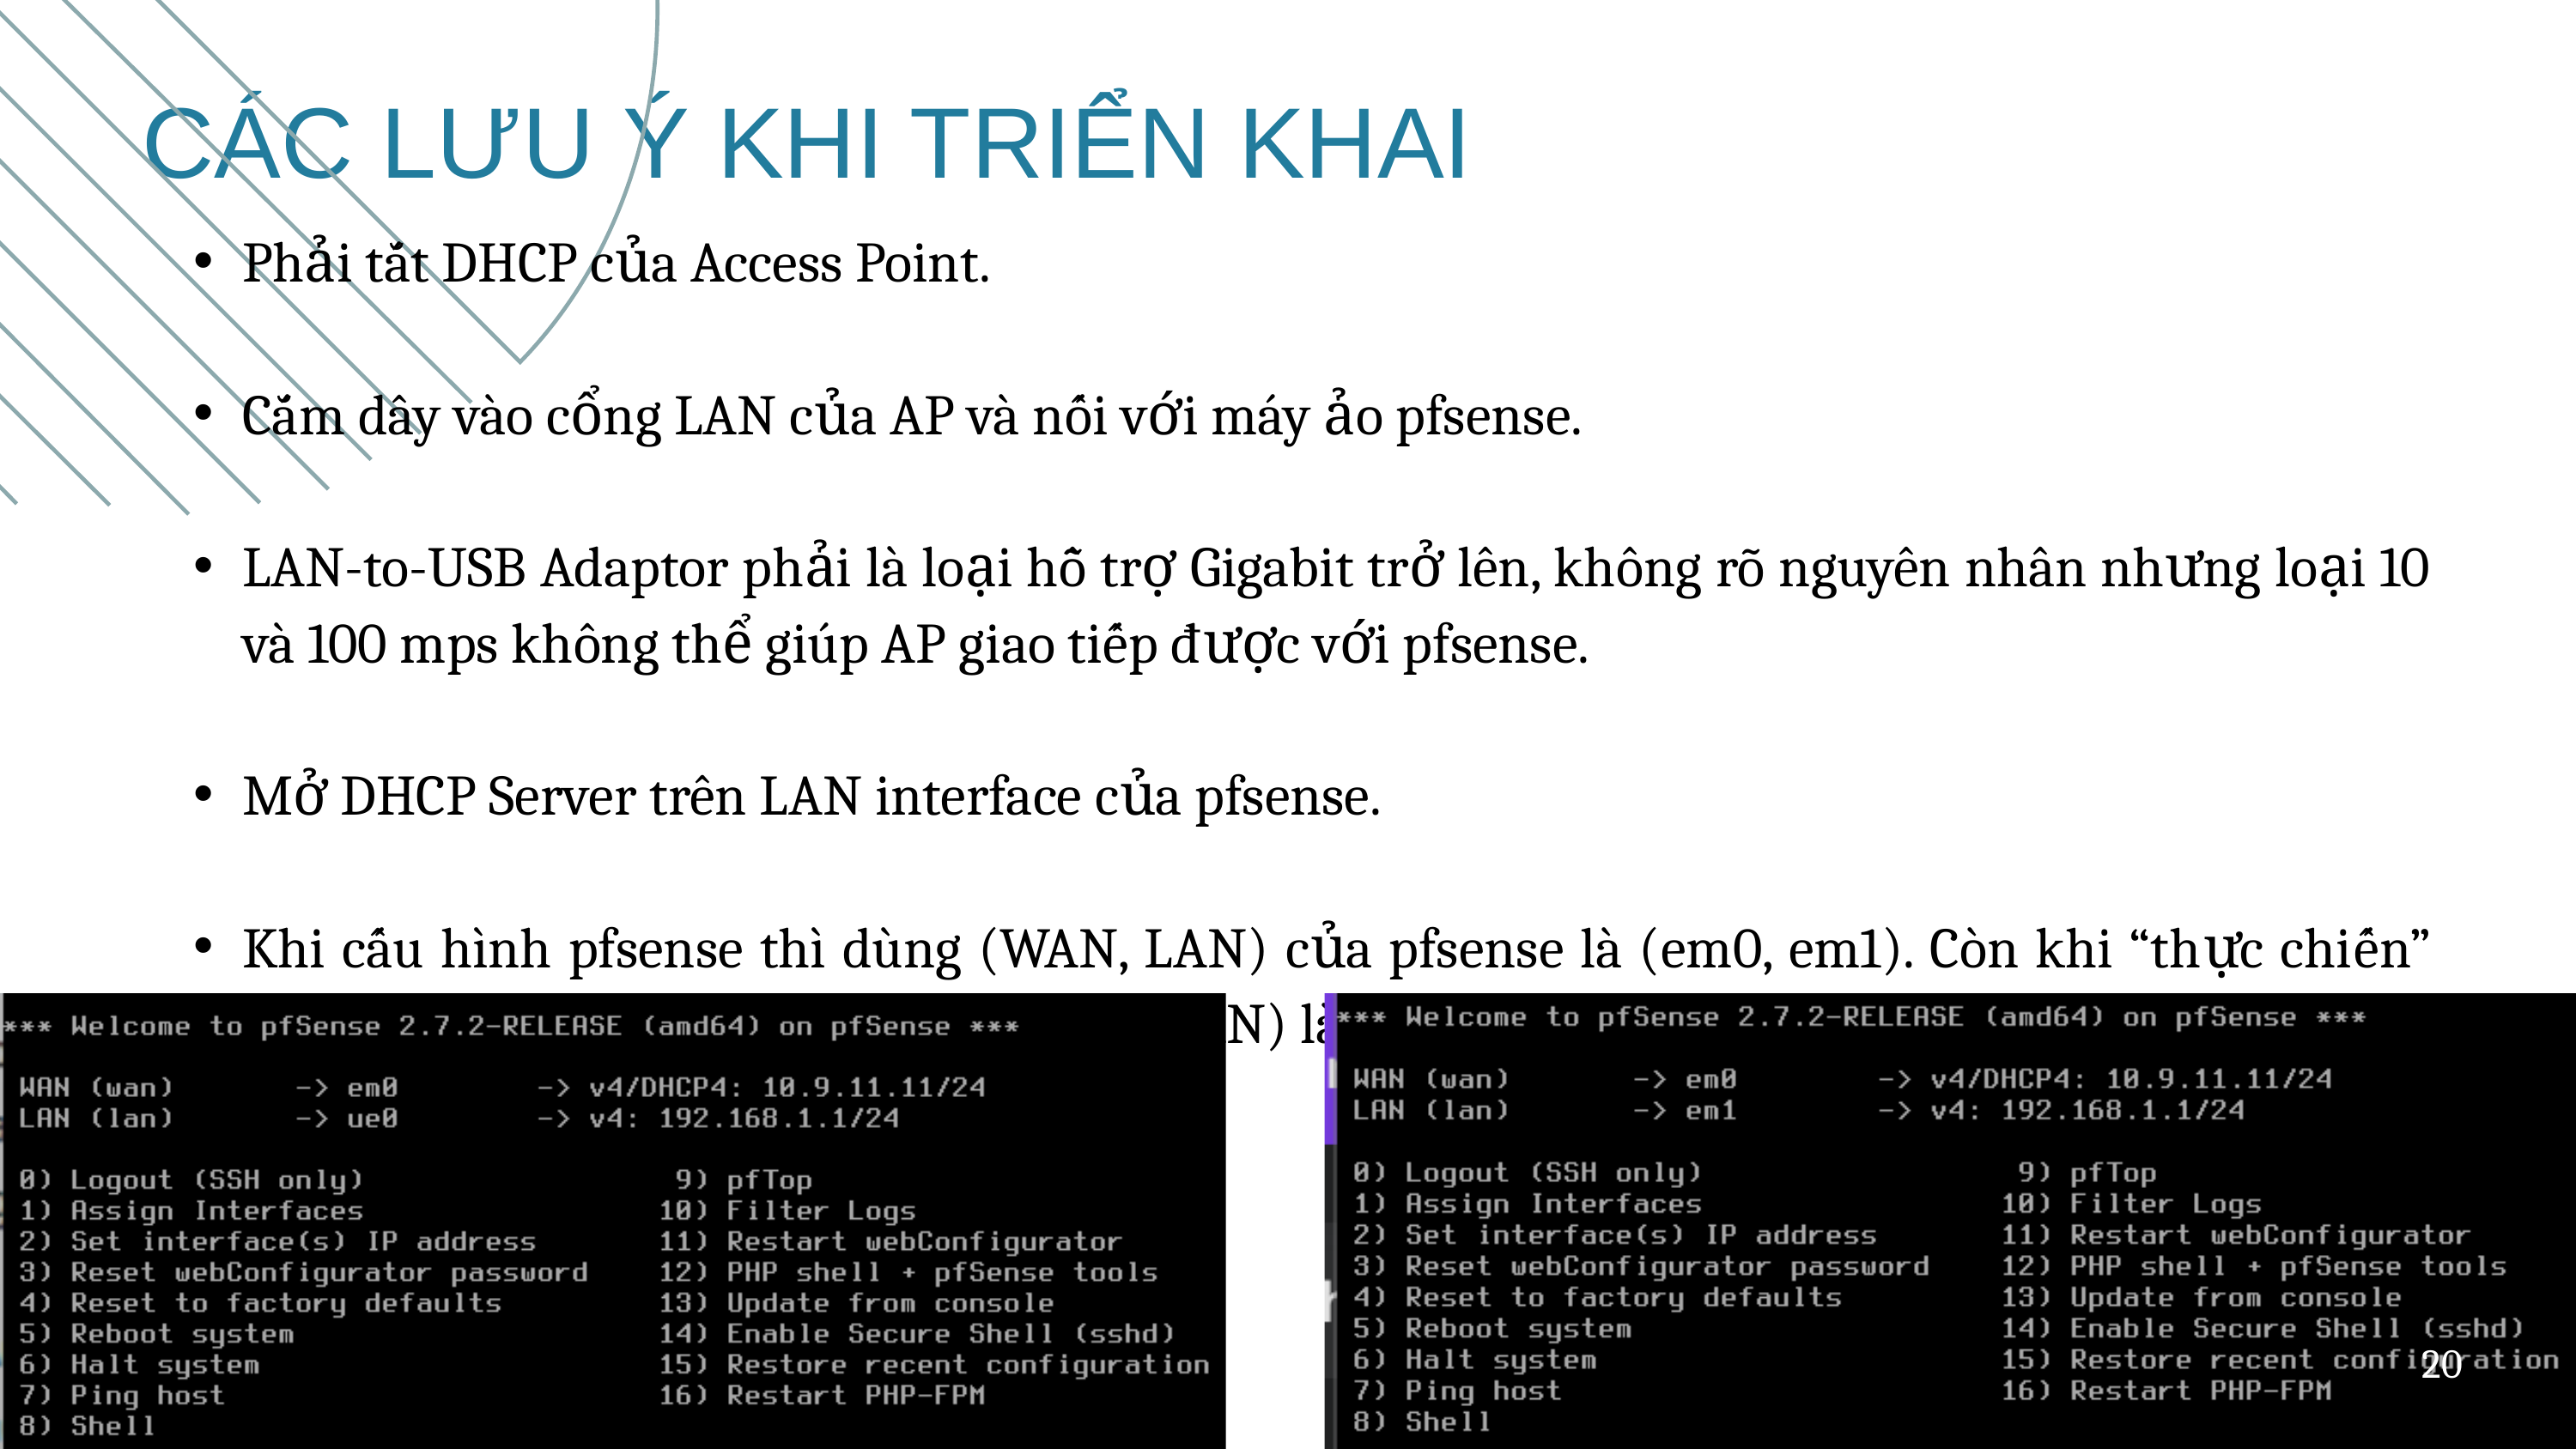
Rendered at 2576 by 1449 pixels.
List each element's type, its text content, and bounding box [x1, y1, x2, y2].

text_box CÁC LƯU Ý KHI TRIỂN KHAI [476, 82, 650, 203]
text_box [1324, 993, 2576, 1449]
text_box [0, 127, 17, 505]
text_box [426, 0, 472, 403]
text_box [0, 0, 189, 515]
text_box 20 [2419, 1331, 2466, 1387]
text_box CÁC LƯU Ý KHI TRIỂN KHAI [624, 82, 1505, 203]
text_box Phải tắt DHCP của Access Point. Cắm dây vào cổng LAN của AP và nối với máy ảo pfsense. LAN-to-USB Adaptor phải là loại hỗ trợ Gigabit trở lên, không rõ nguyên nhân nhưng loại 10 và 100 mps không thể giúp AP giao tiếp được với pfsense. Mở DHCP Server trên LAN interface của pfsense. Khi cấu hình pfsense thì dùng (WAN, LAN) của pfsense là (em0, em1). Còn khi “thực chiến” (cho pfsense kết nối đến AP) thì (WAN, LAN) là (em0, ue0). [144, 217, 2432, 1055]
text_box [0, 993, 1226, 1449]
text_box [476, 0, 851, 67]
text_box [194, 0, 260, 504]
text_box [376, 0, 422, 434]
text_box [264, 0, 329, 490]
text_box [333, 0, 372, 460]
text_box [0, 32, 111, 506]
